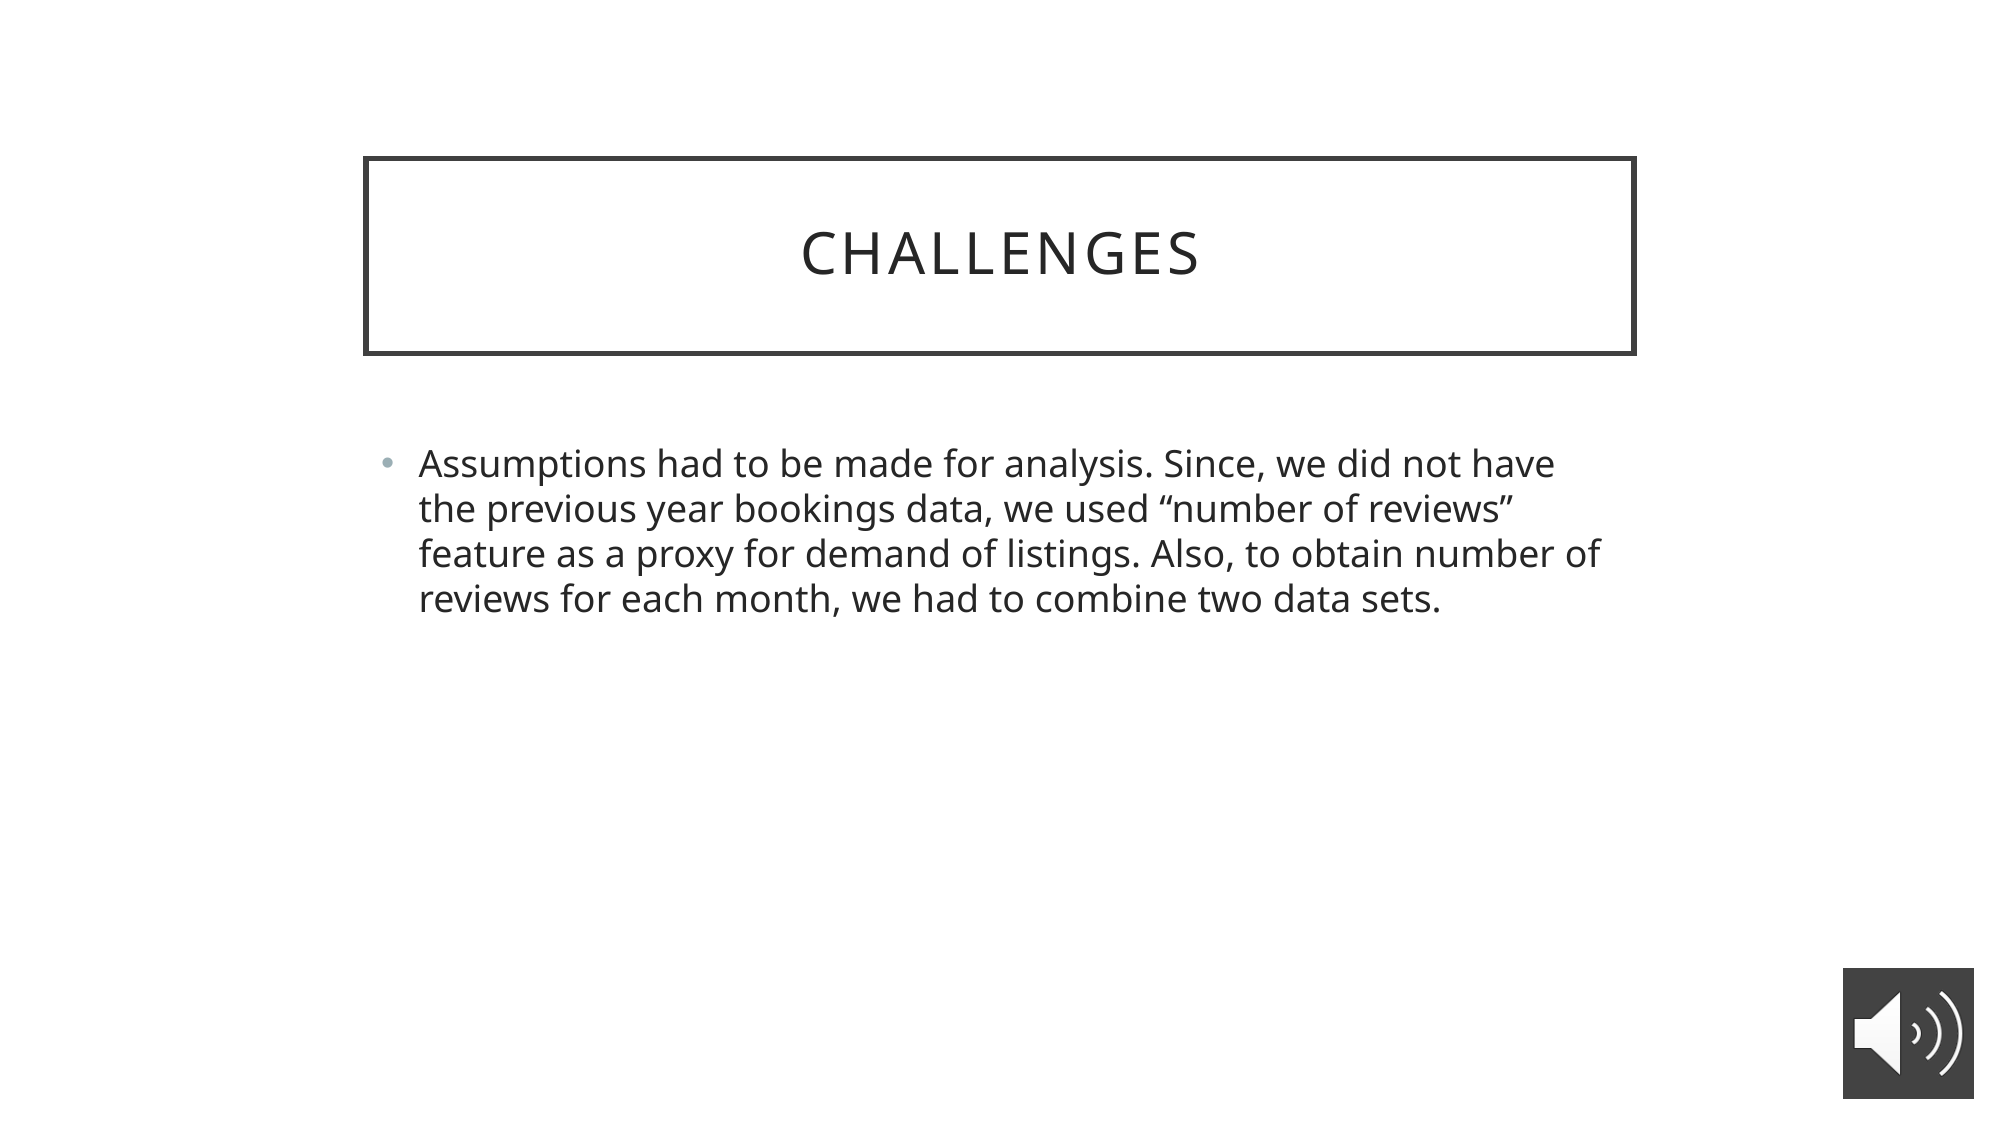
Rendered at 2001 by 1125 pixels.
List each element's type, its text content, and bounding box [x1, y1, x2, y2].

list Assumptions had to be made for analysis. Since, we did not have the previous year bookings data, we used “number of reviews” feature as a proxy for demand of listings. Also, to obtain number of reviews for each month, we had to combine two data sets. [366, 432, 1634, 942]
title challenges [363, 156, 1637, 356]
picture [1841, 966, 1975, 1100]
